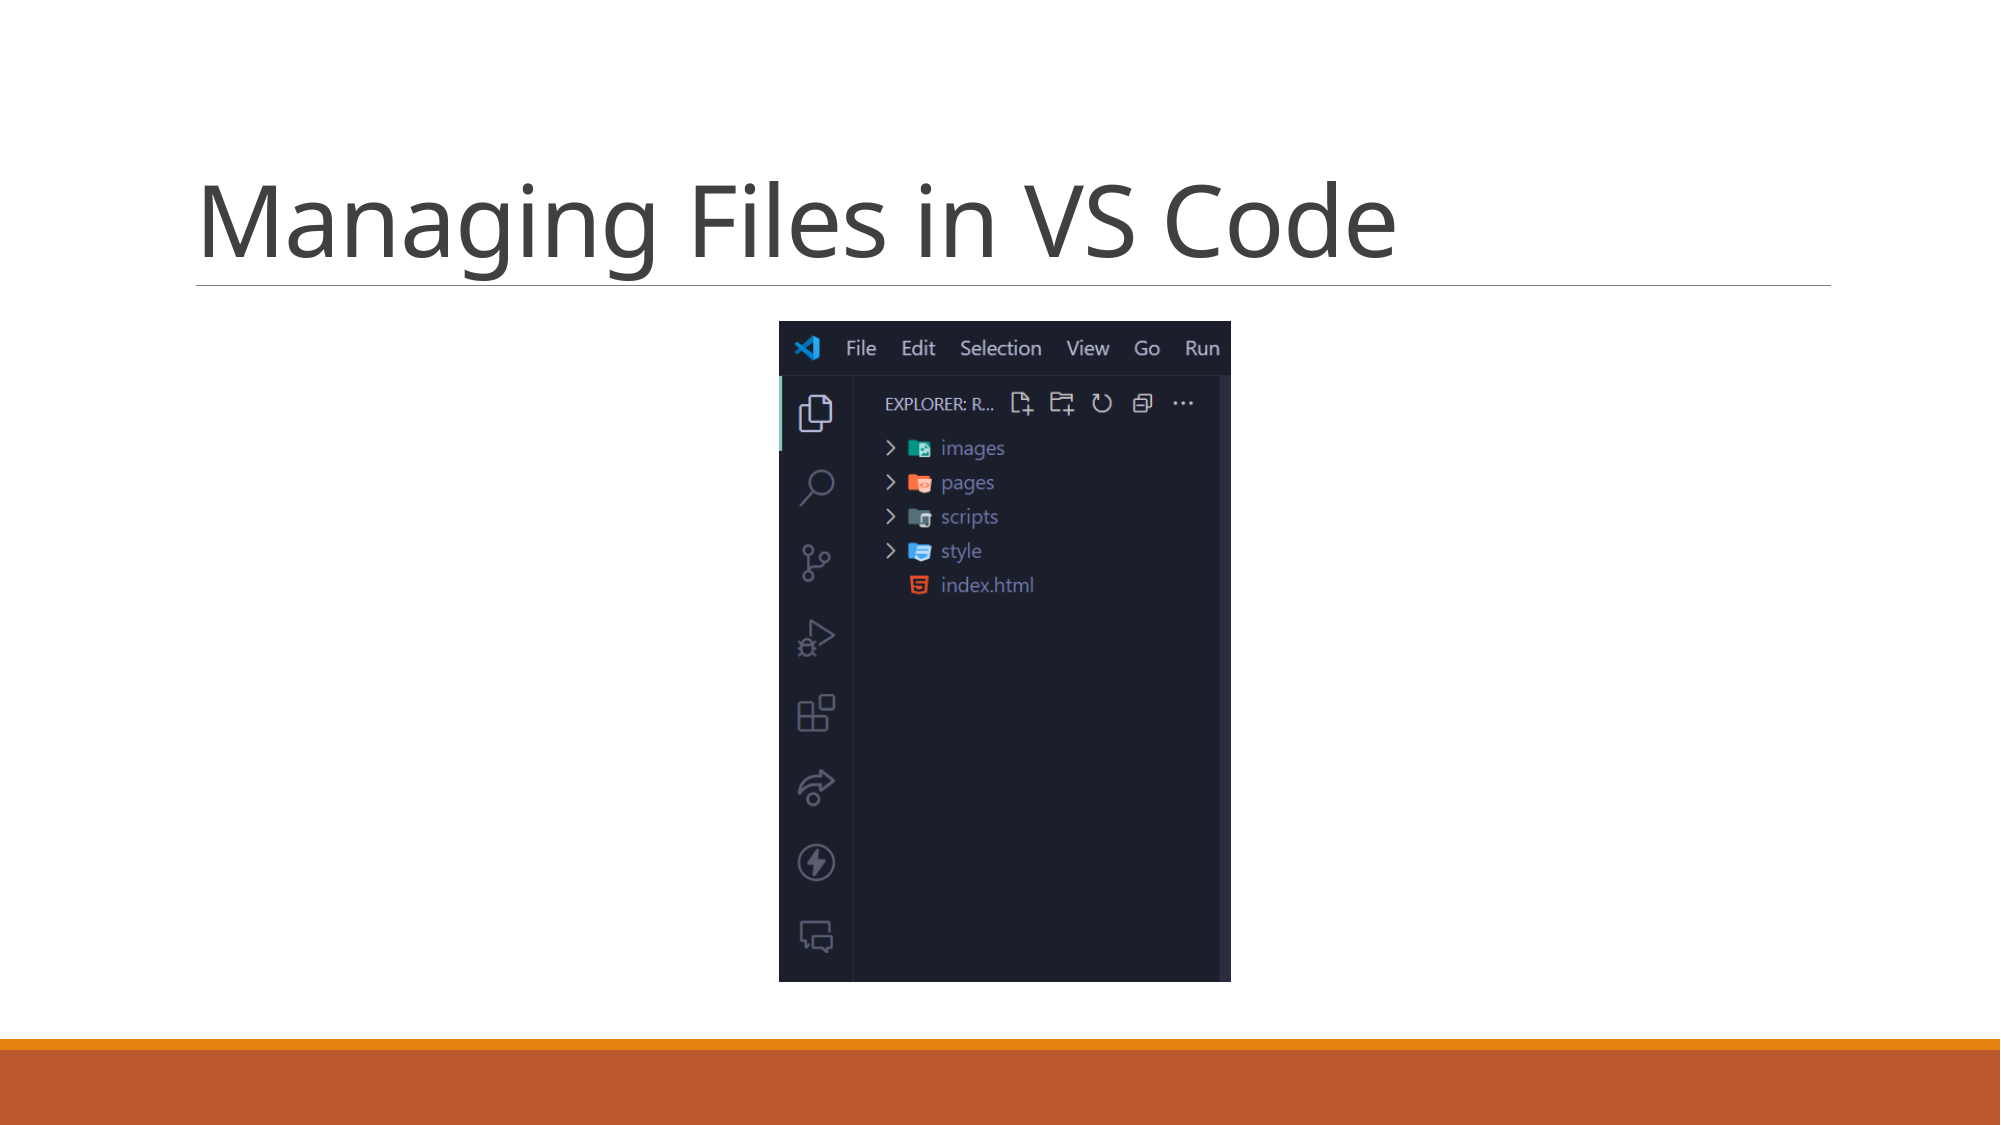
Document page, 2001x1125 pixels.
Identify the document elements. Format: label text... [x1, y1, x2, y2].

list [778, 320, 1232, 982]
title Managing Files in VS Code [180, 47, 1830, 285]
